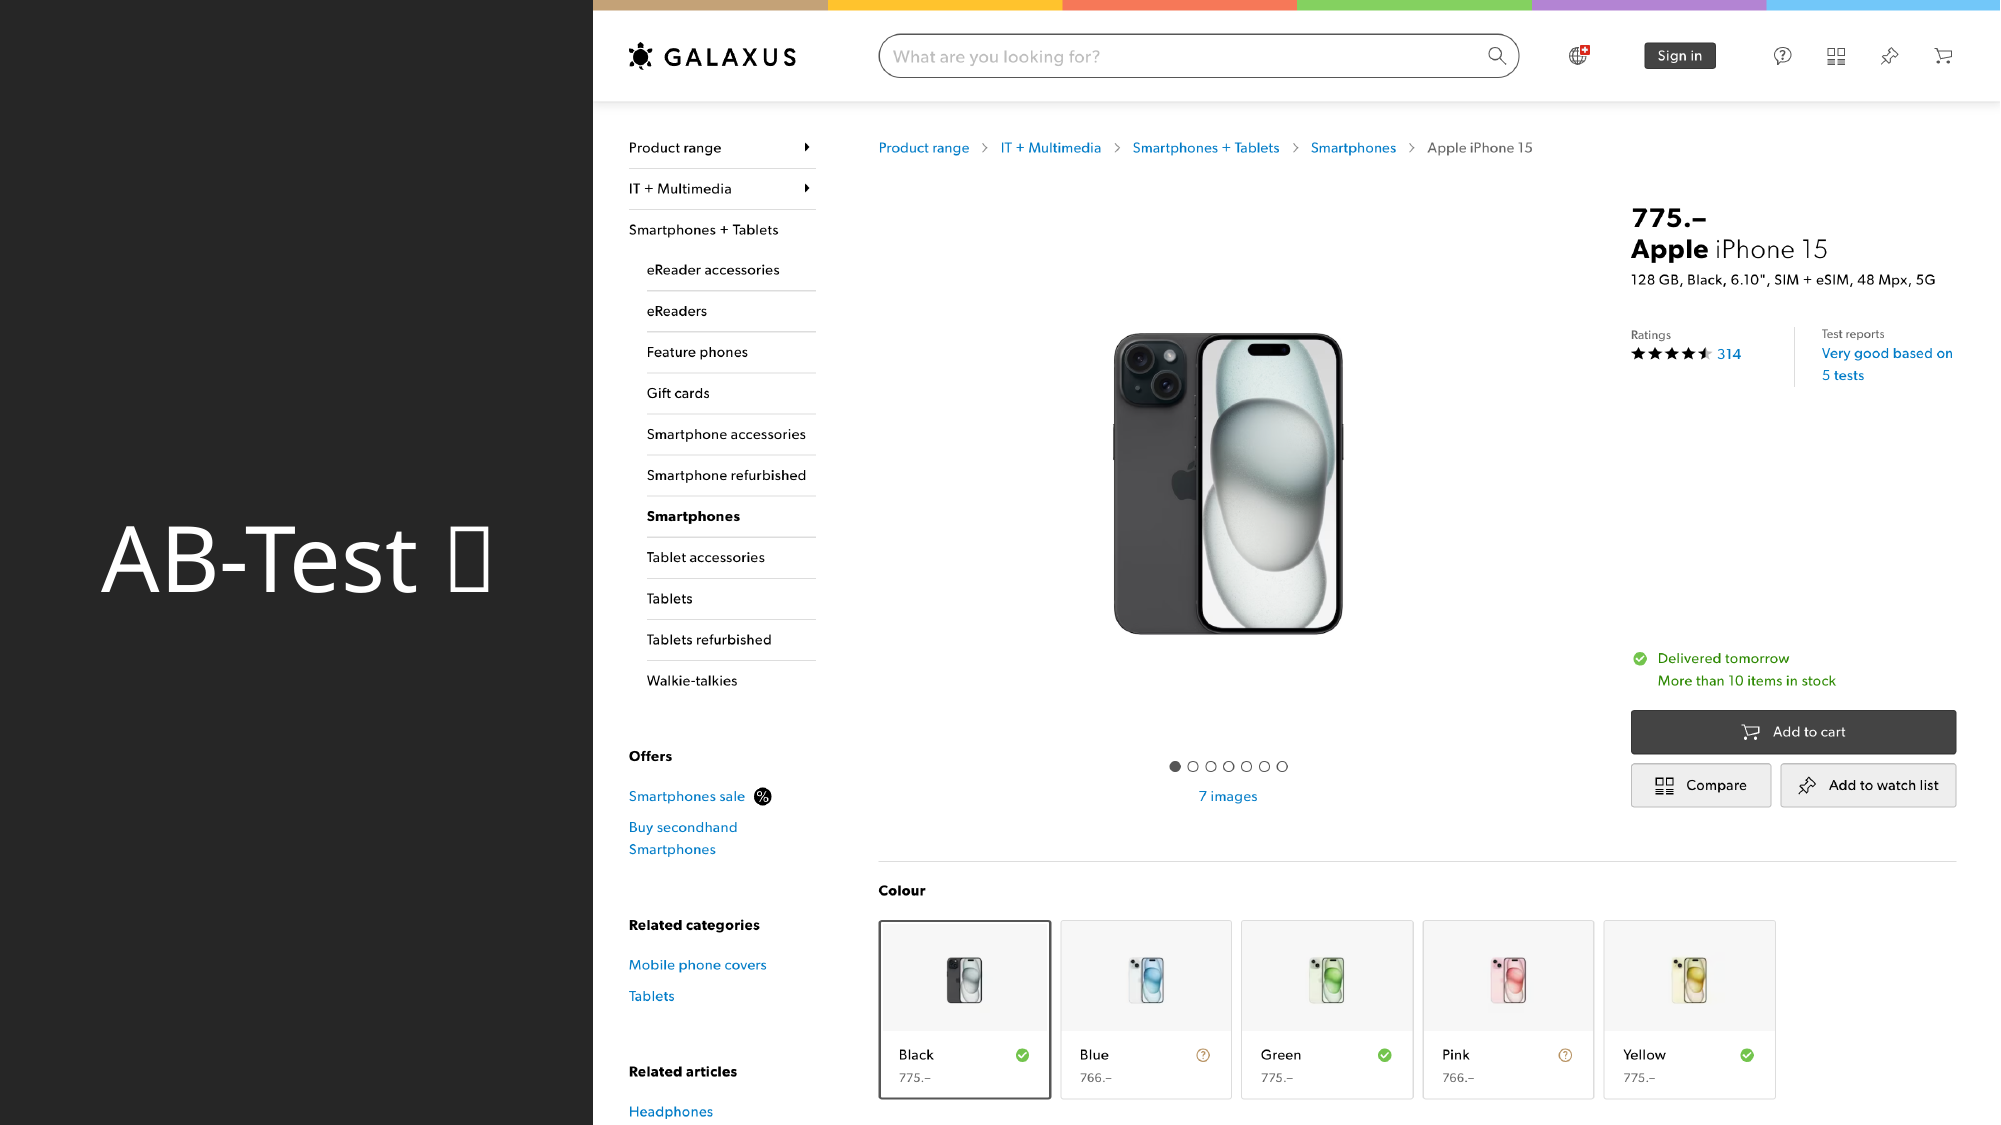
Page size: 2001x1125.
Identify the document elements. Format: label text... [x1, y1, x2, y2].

picture [593, 0, 2000, 1125]
text_box AB-Test 🎯 [86, 454, 550, 672]
